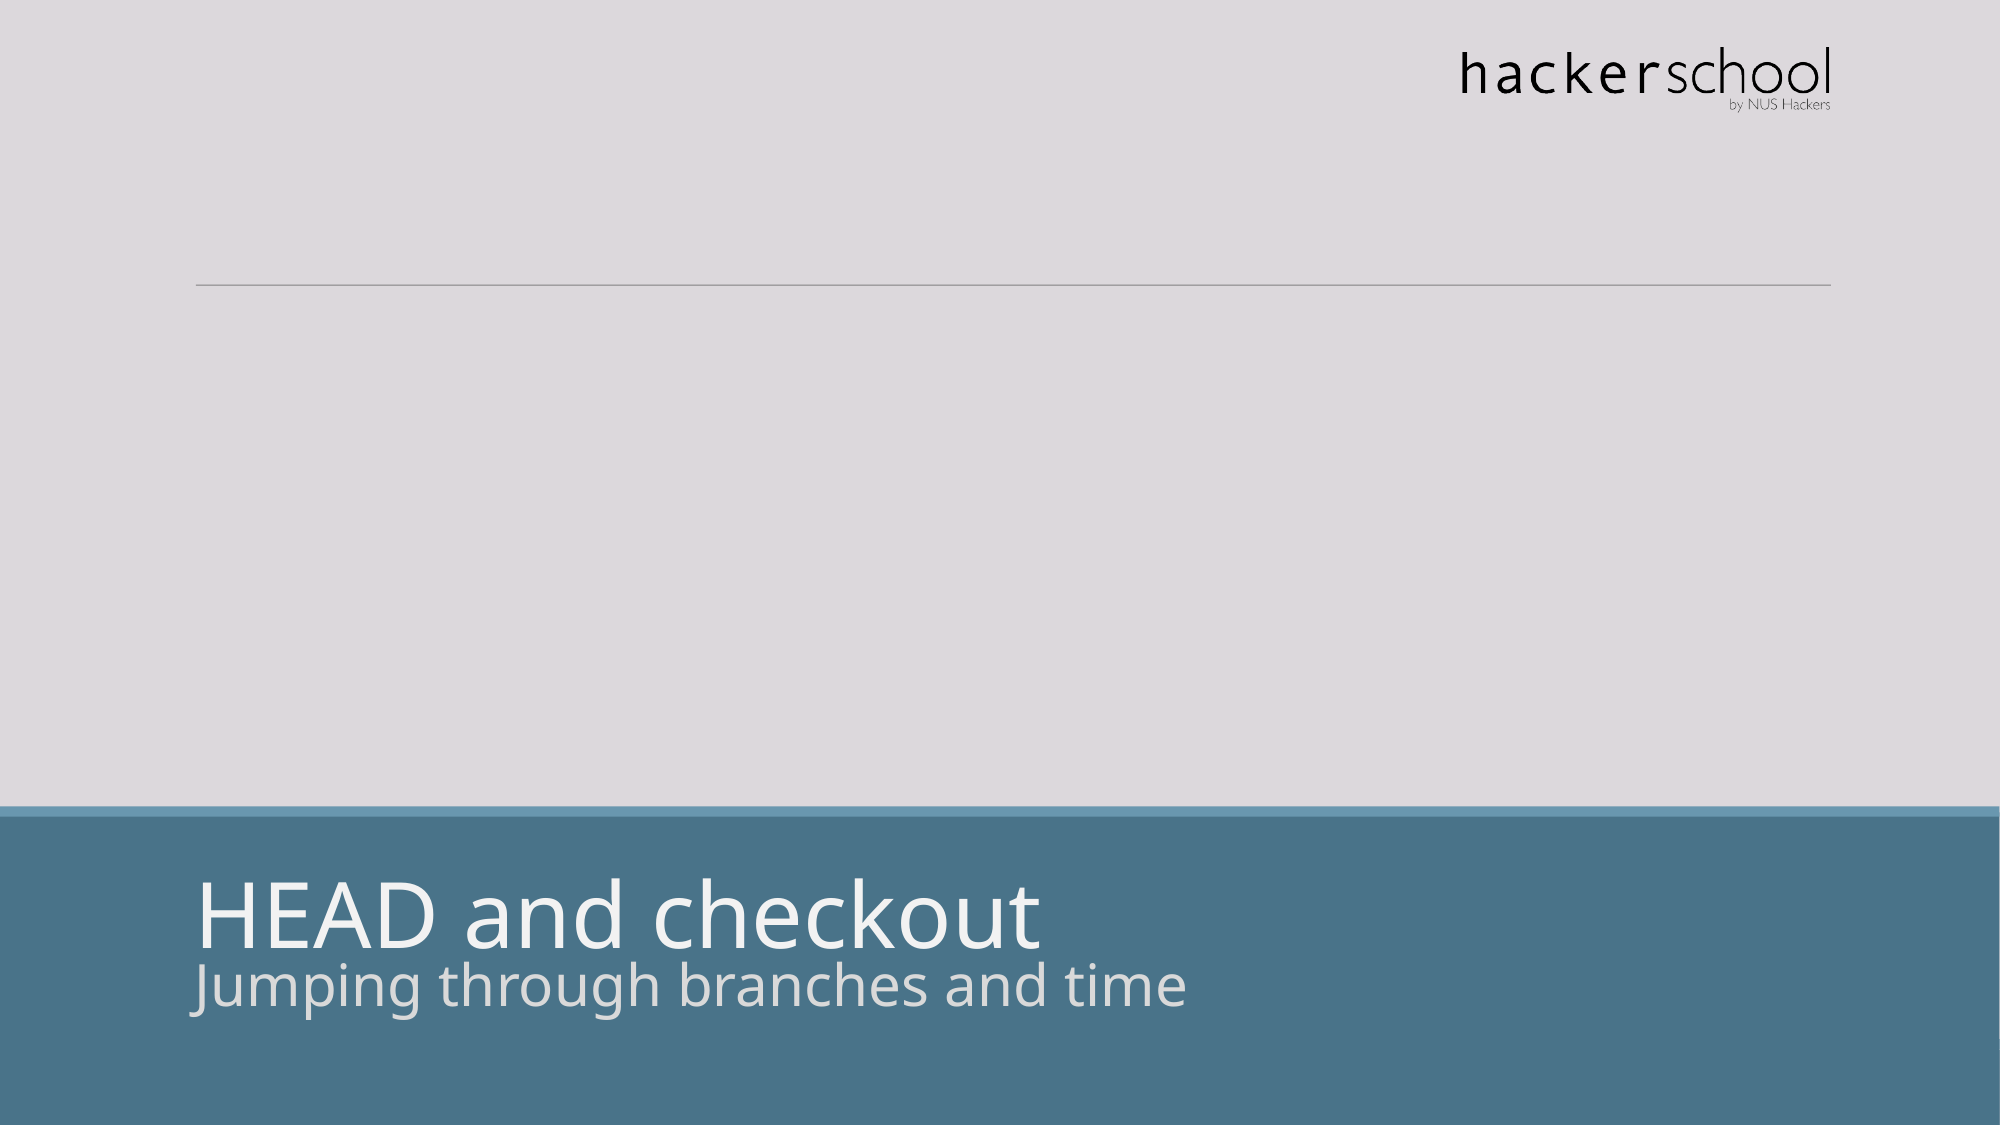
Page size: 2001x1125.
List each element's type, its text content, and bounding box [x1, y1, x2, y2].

text_box Jumping through branches and time [180, 968, 1839, 1067]
text_box HEAD and checkout [179, 832, 1839, 968]
picture [1462, 47, 1830, 113]
